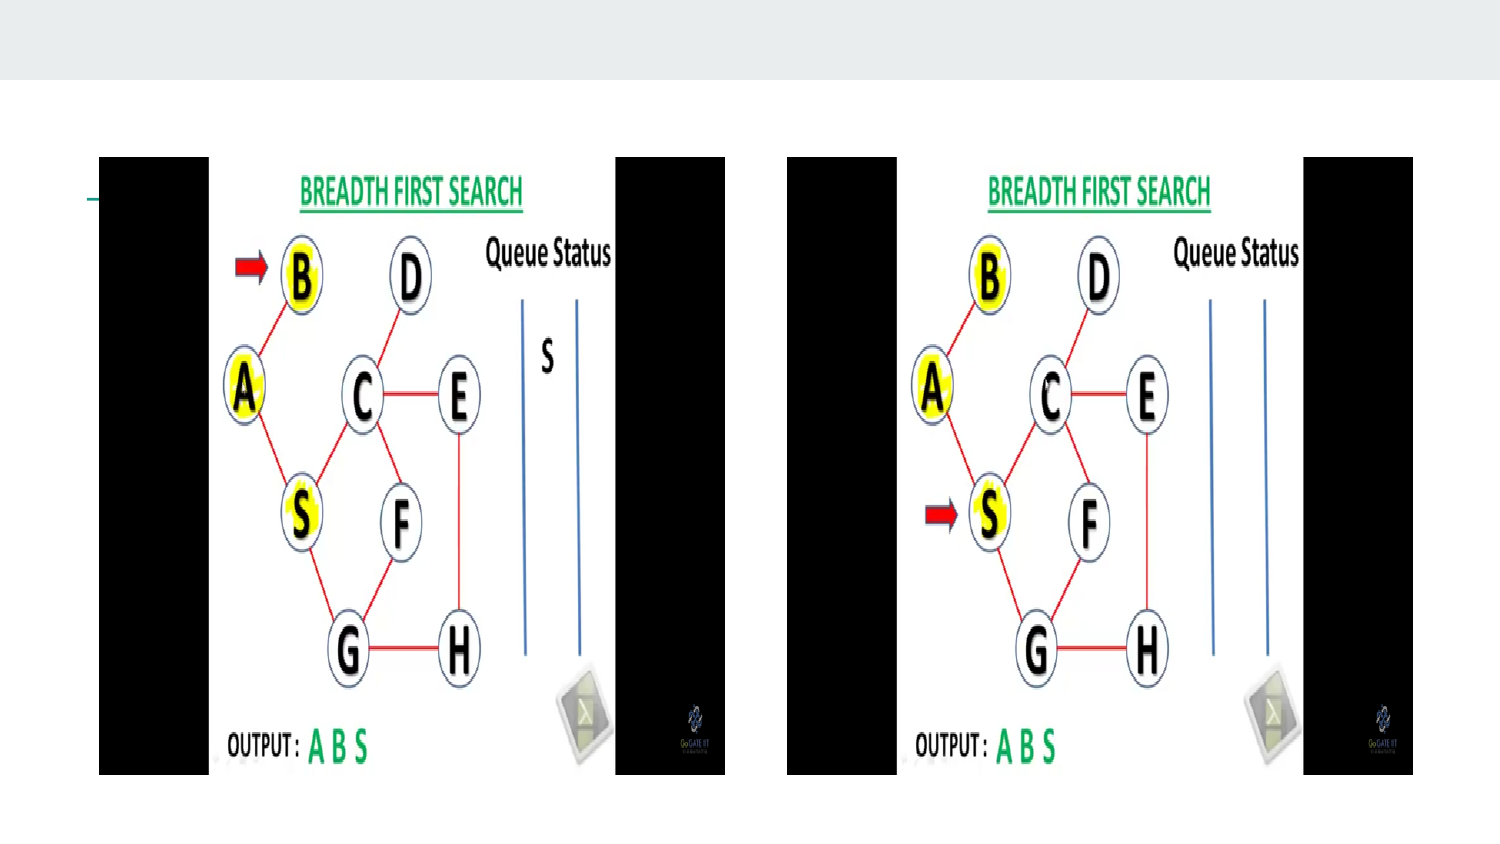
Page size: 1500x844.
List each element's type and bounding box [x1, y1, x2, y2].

picture [787, 157, 1413, 776]
picture [98, 157, 725, 776]
